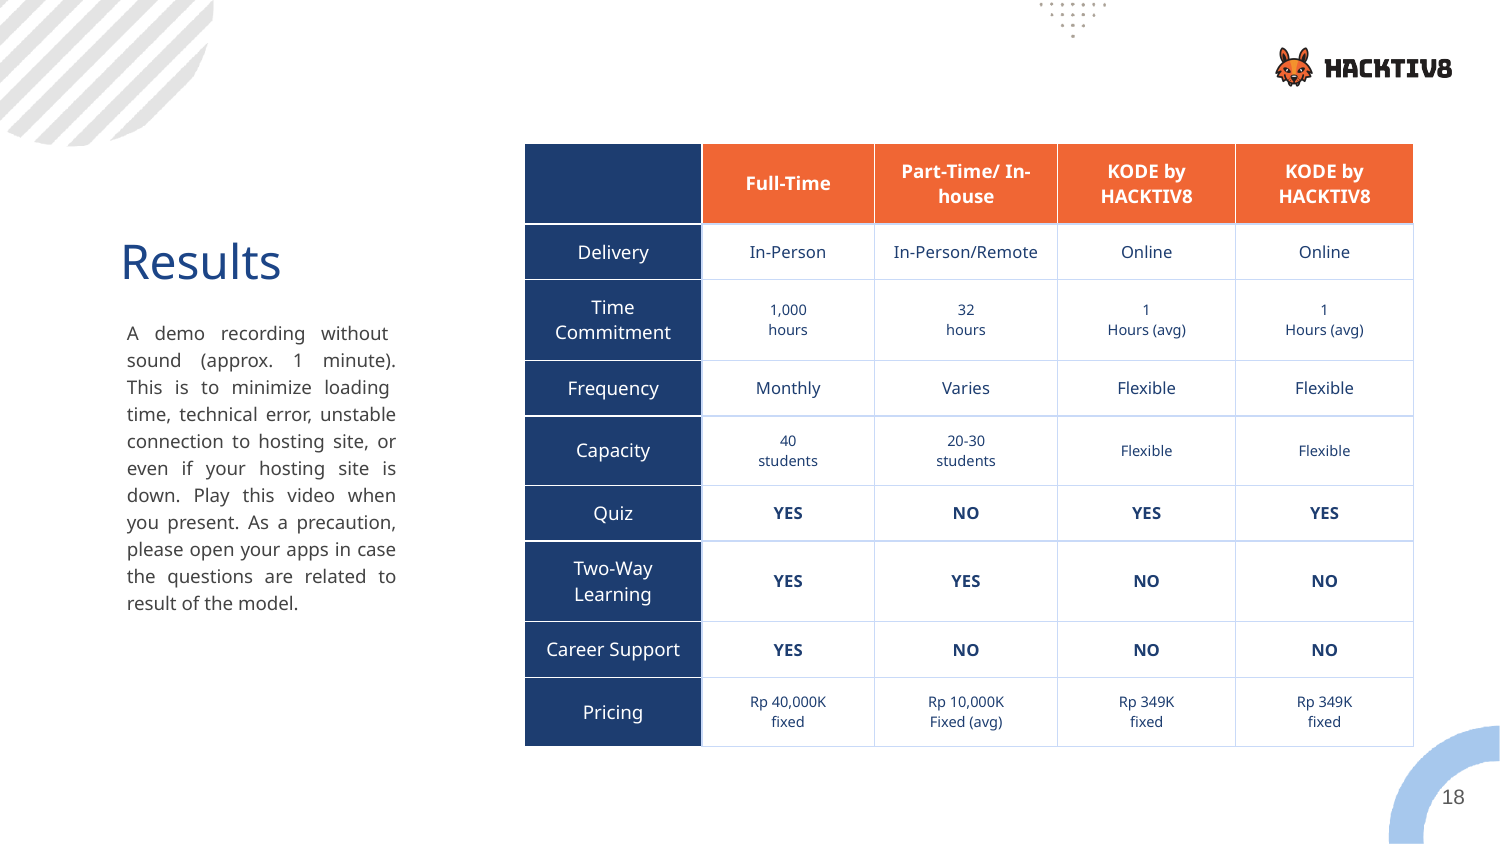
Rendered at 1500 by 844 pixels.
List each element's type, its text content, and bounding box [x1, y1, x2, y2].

table_cell 32 hours [875, 280, 1057, 360]
table_cell In-Person [703, 225, 874, 279]
table_header [525, 144, 701, 223]
table_cell Online [1236, 225, 1413, 279]
table_cell YES [703, 486, 874, 540]
table_cell YES [1236, 486, 1413, 540]
table_cell Monthly [703, 361, 874, 415]
table_cell 1 Hours (avg) [1236, 280, 1413, 360]
table_cell Online [1058, 225, 1235, 279]
table_cell Time Commitment [525, 280, 701, 360]
table_cell In-Person/Remote [875, 225, 1057, 279]
table_cell NO [875, 486, 1057, 540]
table_cell Capacity [525, 417, 701, 485]
table_cell Career Support [525, 622, 701, 677]
table_cell NO [1058, 542, 1235, 621]
table_cell Rp 40,000K fixed [703, 678, 874, 746]
table_cell Flexible [1236, 361, 1413, 415]
table_cell YES [703, 542, 874, 621]
table_cell Delivery [525, 225, 701, 279]
table_cell Rp 349K fixed [1058, 678, 1235, 746]
table_cell Rp 349K fixed [1236, 678, 1413, 746]
table_header Full-Time [703, 144, 874, 223]
table_cell Quiz [525, 486, 701, 540]
table_header Part-Time/ In-house [875, 144, 1057, 223]
table_header KODE by HACKTIV8 [1058, 144, 1235, 223]
table_cell NO [1236, 622, 1413, 677]
table_cell 40 students [703, 417, 874, 485]
table_cell Flexible [1058, 417, 1235, 485]
table_cell NO [875, 622, 1057, 677]
slide_number 18 [1389, 764, 1480, 830]
picture [0, 0, 1500, 844]
text_box Results [105, 216, 405, 297]
table_cell 1,000 hours [703, 280, 874, 360]
table_header KODE by HACKTIV8 [1236, 144, 1413, 223]
table_cell Pricing [525, 678, 701, 746]
table_cell Varies [875, 361, 1057, 415]
table_cell YES [703, 622, 874, 677]
table_cell NO [1058, 622, 1235, 677]
table_cell Frequency [525, 361, 701, 415]
table_cell 1 Hours (avg) [1058, 280, 1235, 360]
table_cell Flexible [1058, 361, 1235, 415]
table_cell Flexible [1236, 417, 1413, 485]
table_cell Rp 10,000K Fixed (avg) [875, 678, 1057, 746]
text_box A demo recording without sound (approx. 1 minute). This is to minimize loading time, technical error, unstable connection to hosting site, or even if your hosting site is down. Play this video when you present. As a precaution, please open your apps in case the questions are related to result of the model. [111, 302, 411, 566]
table_cell YES [875, 542, 1057, 621]
table_cell NO [1236, 542, 1413, 621]
table_cell YES [1058, 486, 1235, 540]
table_cell Two-Way Learning [525, 542, 701, 621]
table_cell 20-30 students [875, 417, 1057, 485]
